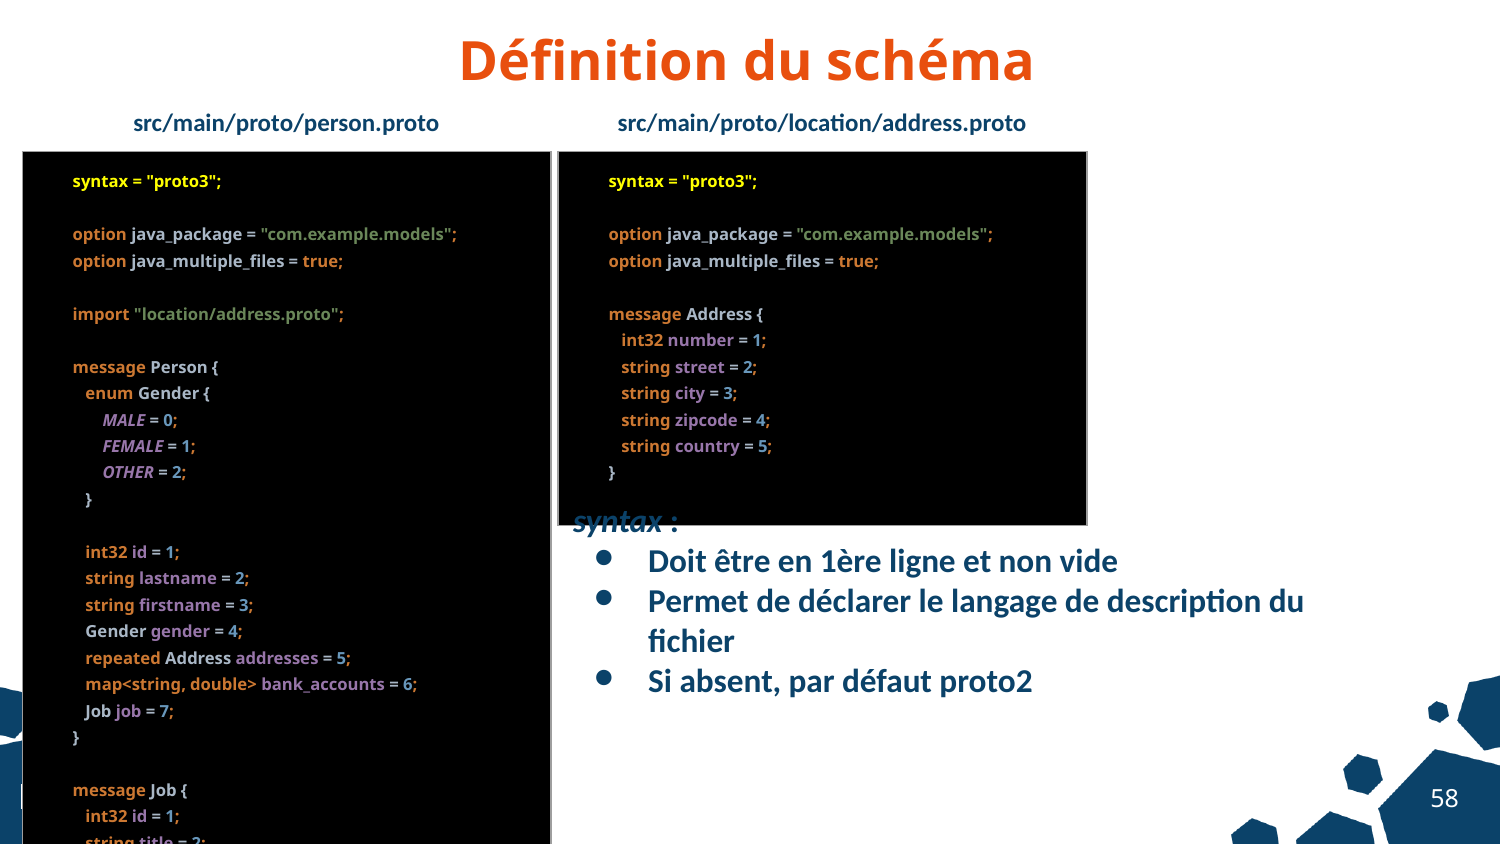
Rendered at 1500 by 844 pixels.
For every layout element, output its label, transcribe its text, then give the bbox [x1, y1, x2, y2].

text_box src/main/proto/person.proto [22, 80, 552, 152]
slide_number ‹#› [1383, 767, 1474, 832]
text_box syntax : Doit être en 1ère ligne et non vide Permet de déclarer le langage de description du fichier Si absent, par défaut proto2 [558, 484, 1378, 714]
text_box src/main/proto/location/address.proto [558, 80, 1087, 152]
table_header syntax = "proto3"; option java_package = "com.example.models"; option java_multiple_files = true; message Address { int32 number = 1; string street = 2; string city = 3; string zipcode = 4; string country = 5; } [559, 152, 1086, 484]
picture [0, 0, 1500, 844]
text_box Définition du schéma [22, 11, 1472, 123]
table_header syntax = "proto3"; option java_package = "com.example.models"; option java_multiple_files = true; import "location/address.proto"; message Person { enum Gender { MALE = 0; FEMALE = 1; OTHER = 2; } int32 id = 1; string lastname = 2; string firstname = 3; Gender gender = 4; repeated Address addresses = 5; map<string, double> bank_accounts = 6; Job job = 7; } message Job { int32 id = 1; string title = 2; } [23, 152, 550, 844]
